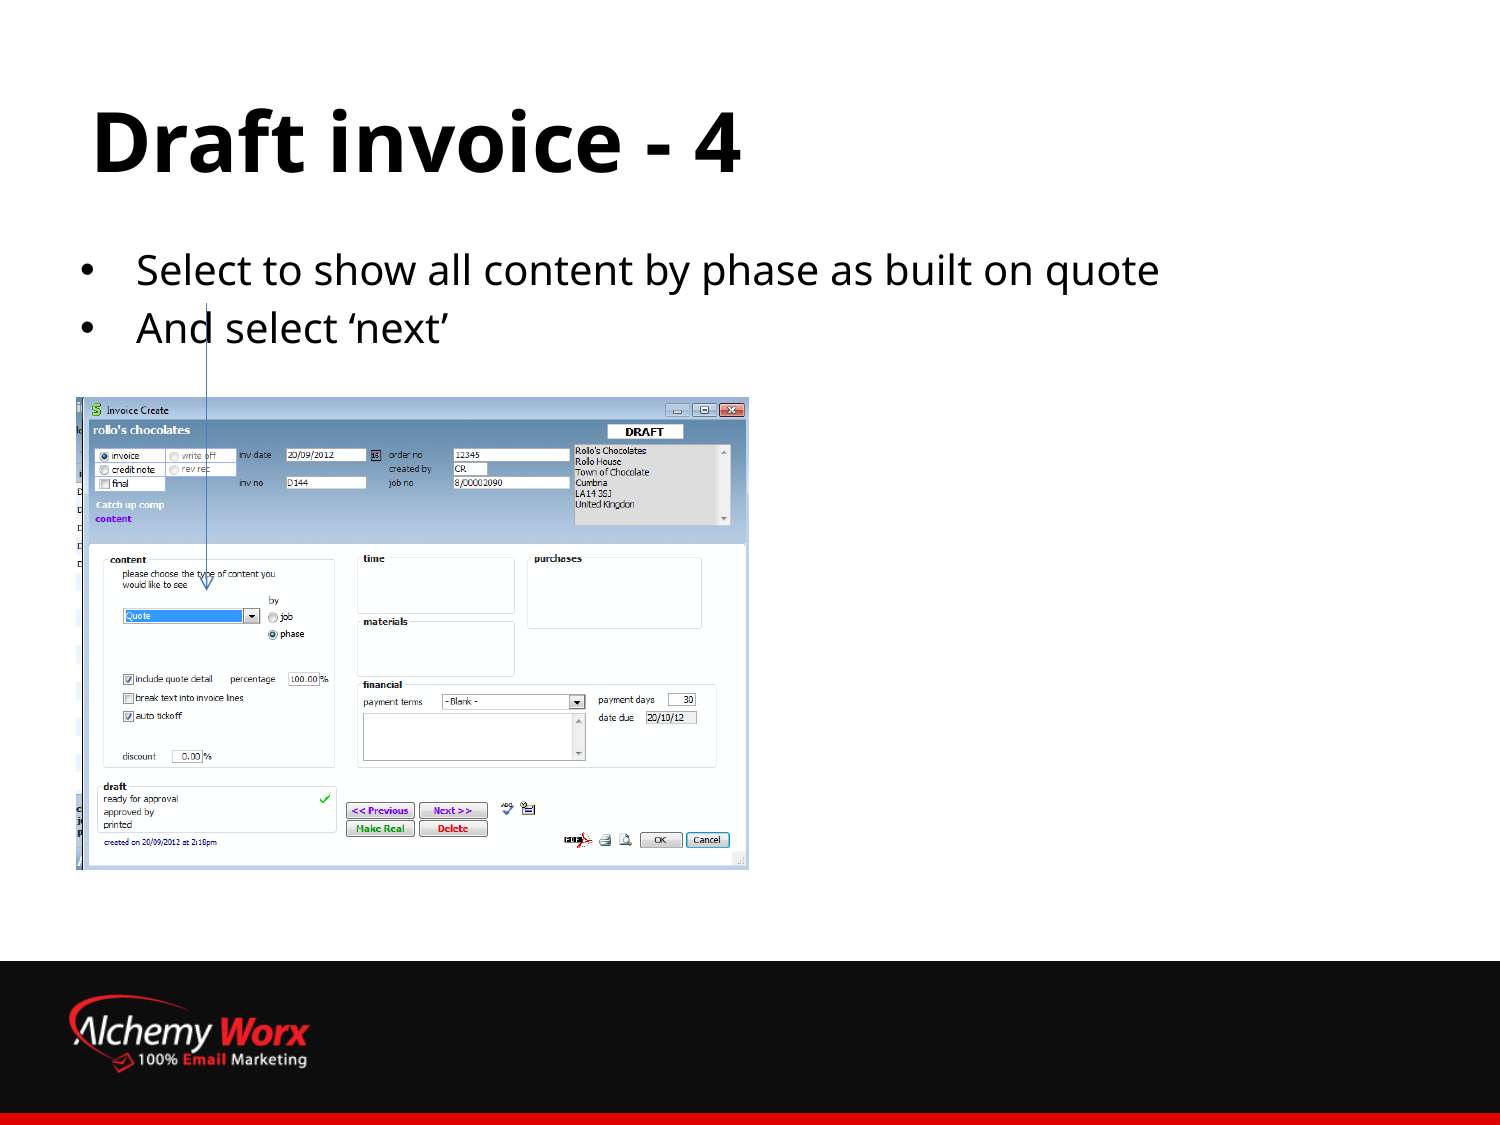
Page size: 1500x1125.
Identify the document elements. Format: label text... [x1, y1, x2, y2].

picture [76, 396, 749, 870]
list Select to show all content by phase as built on quote And select ‘next’ [64, 207, 1412, 870]
picture [41, 975, 339, 1094]
title Draft invoice - 4 [74, 44, 1426, 233]
